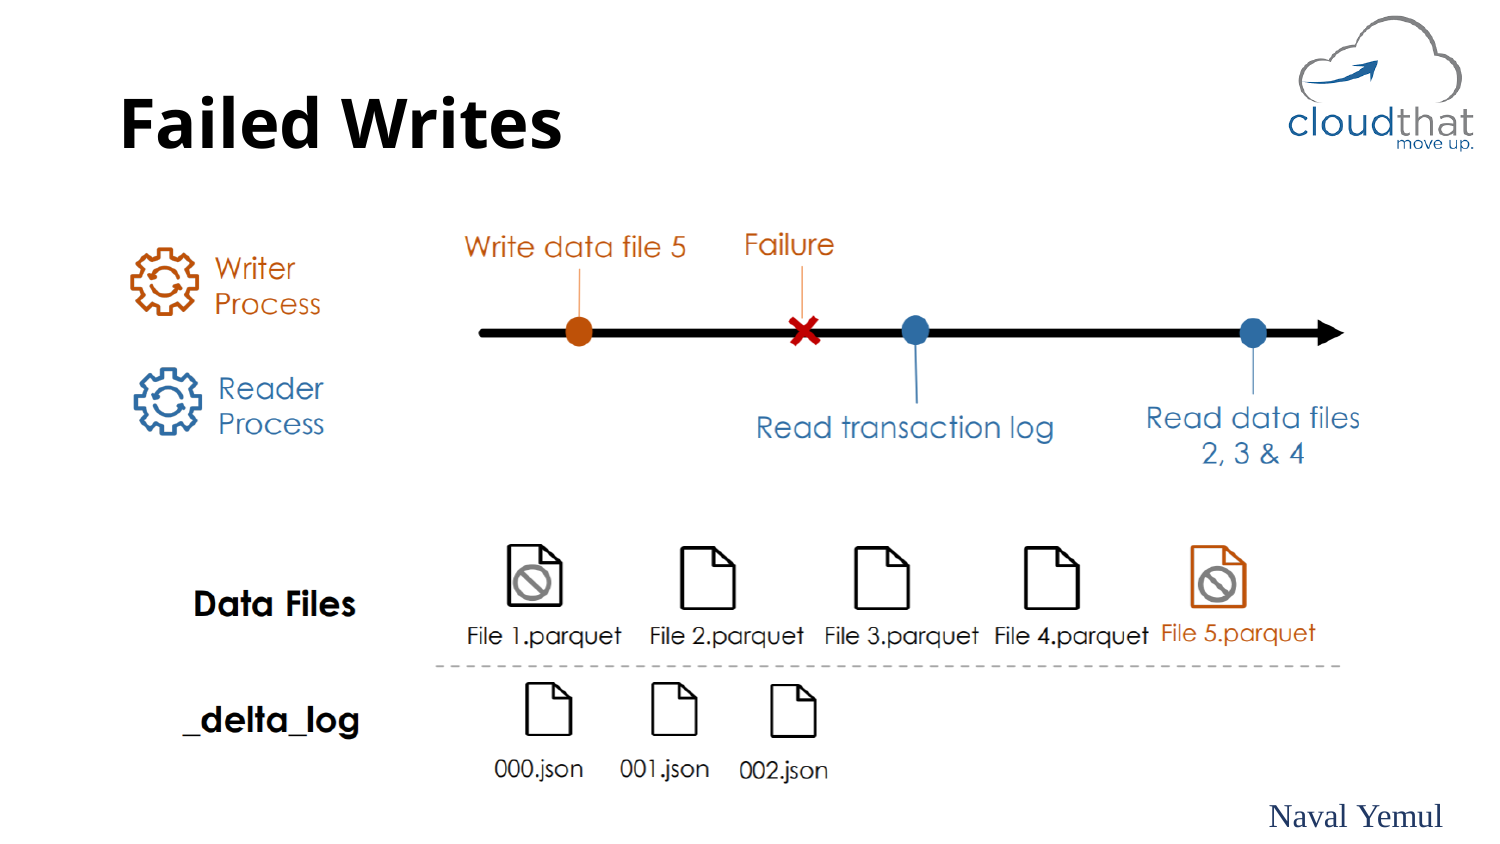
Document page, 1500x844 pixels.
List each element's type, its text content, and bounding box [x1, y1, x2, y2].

title Failed Writes [103, 44, 1397, 208]
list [103, 180, 1365, 785]
picture [1280, 8, 1481, 159]
text_box Naval Yemul [1253, 786, 1499, 842]
